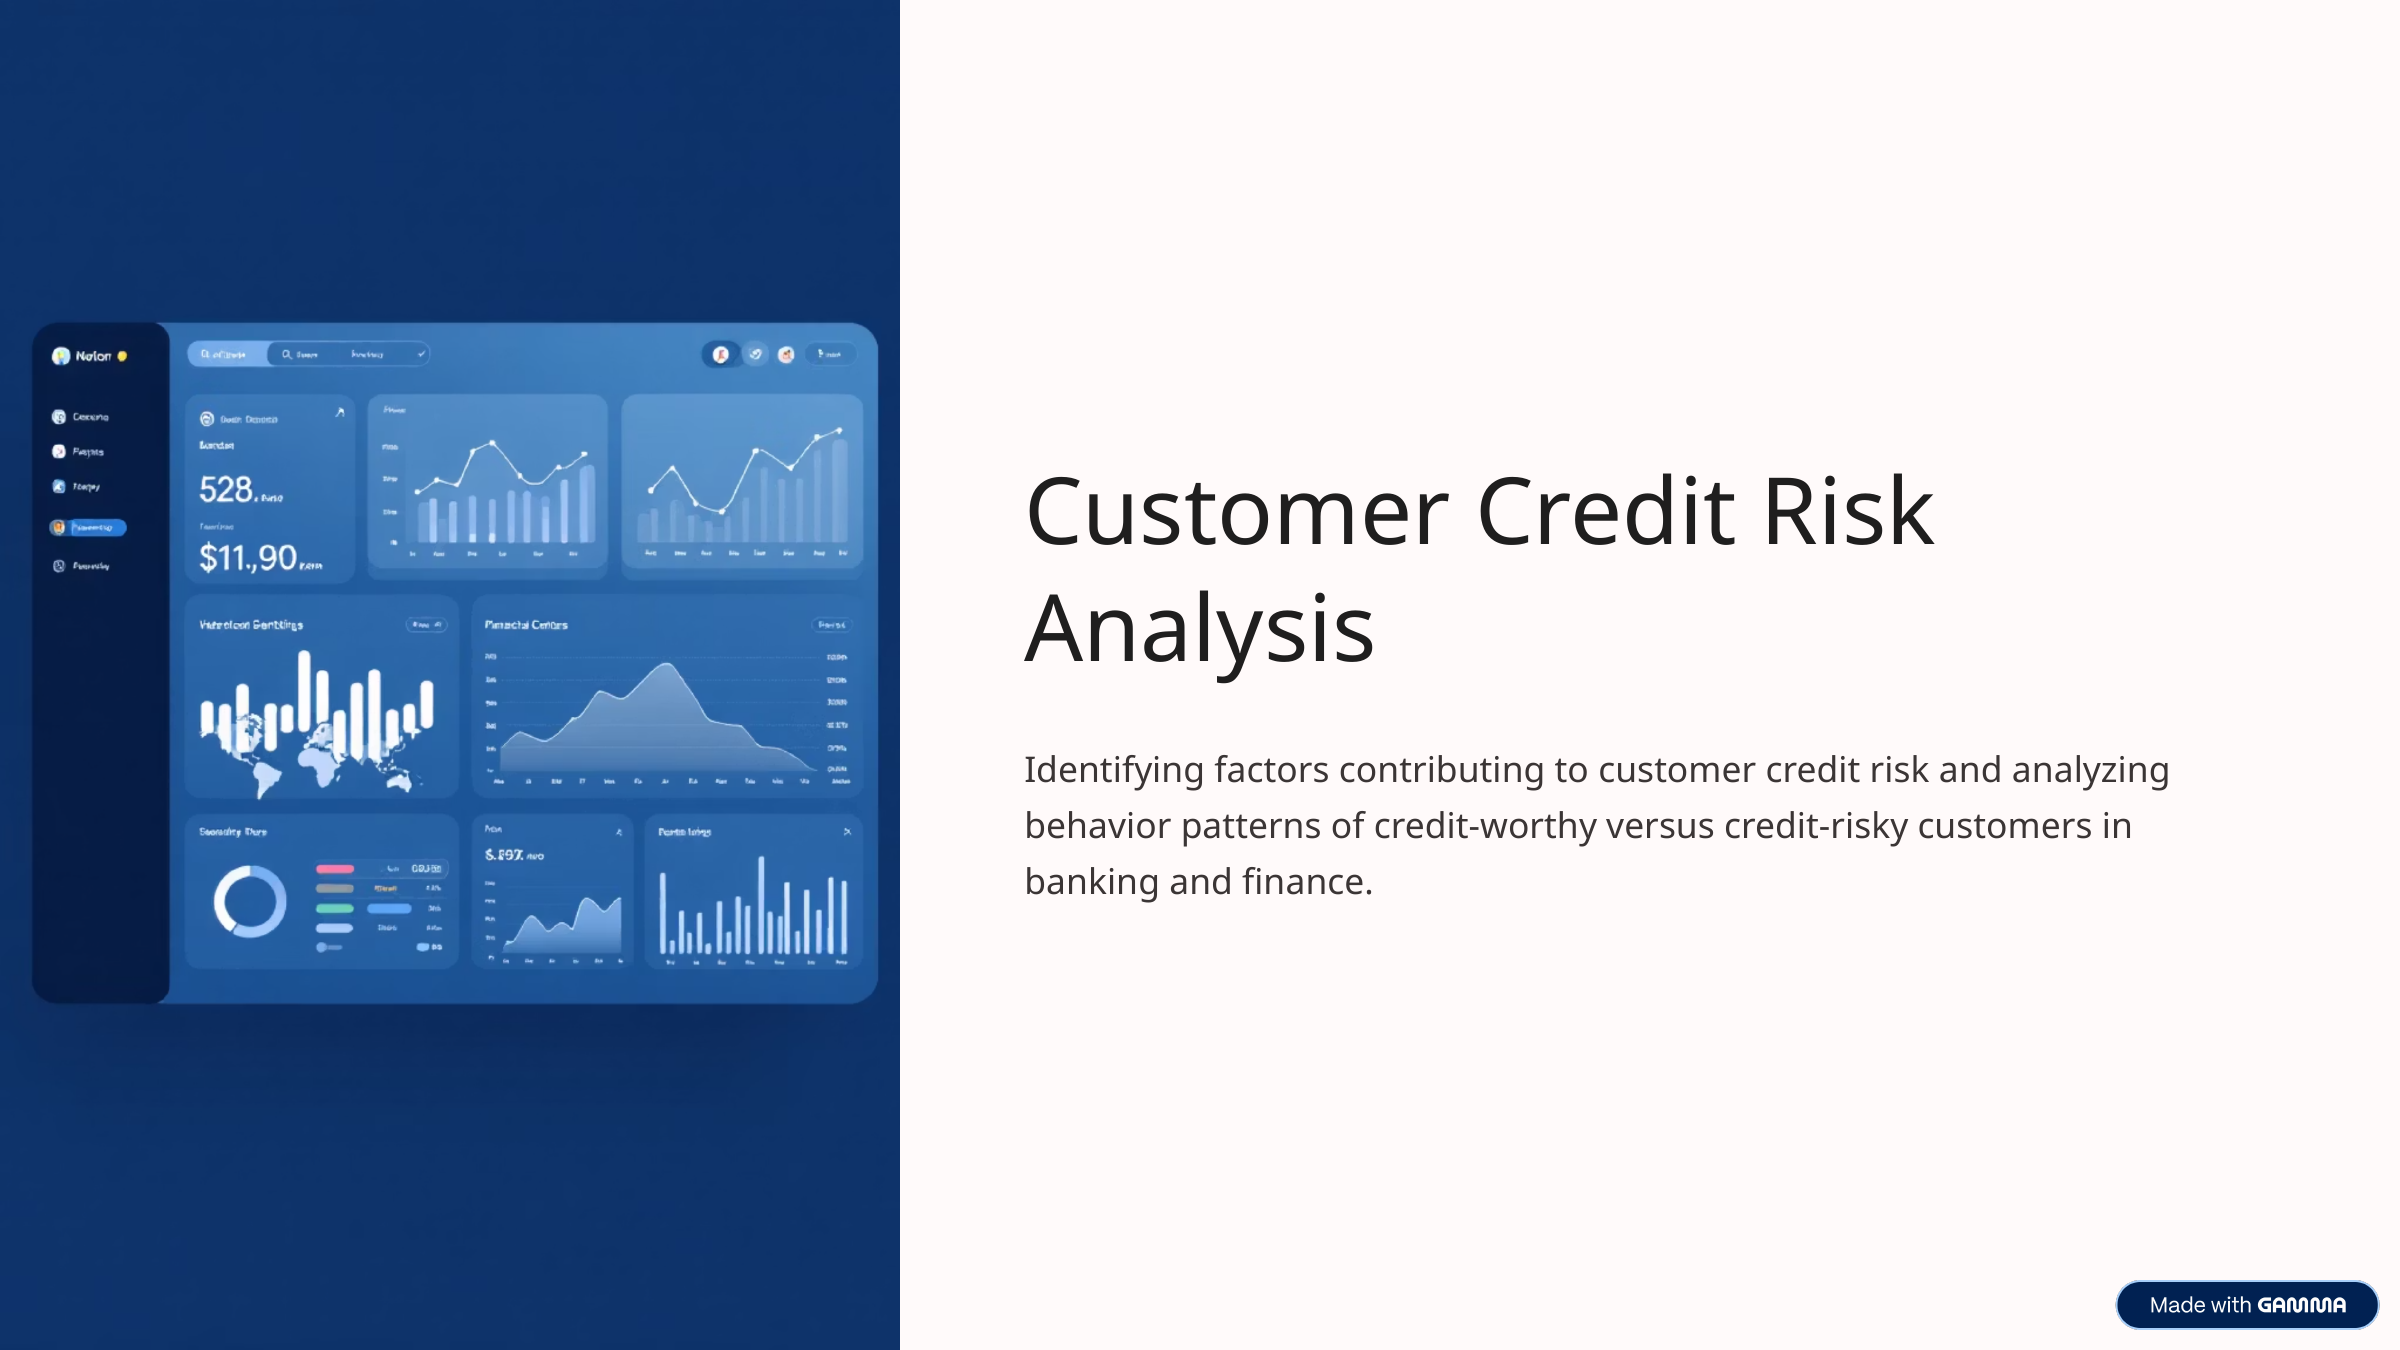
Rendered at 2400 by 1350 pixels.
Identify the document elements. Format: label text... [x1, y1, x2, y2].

picture [0, 0, 900, 1350]
text_box Customer Credit Risk Analysis [1024, 446, 2276, 680]
text_box Identifying factors contributing to customer credit risk and analyzing behavior patterns of credit-worthy versus credit-risky customers in banking and finance. [1024, 733, 2276, 904]
picture [2106, 1271, 2389, 1339]
